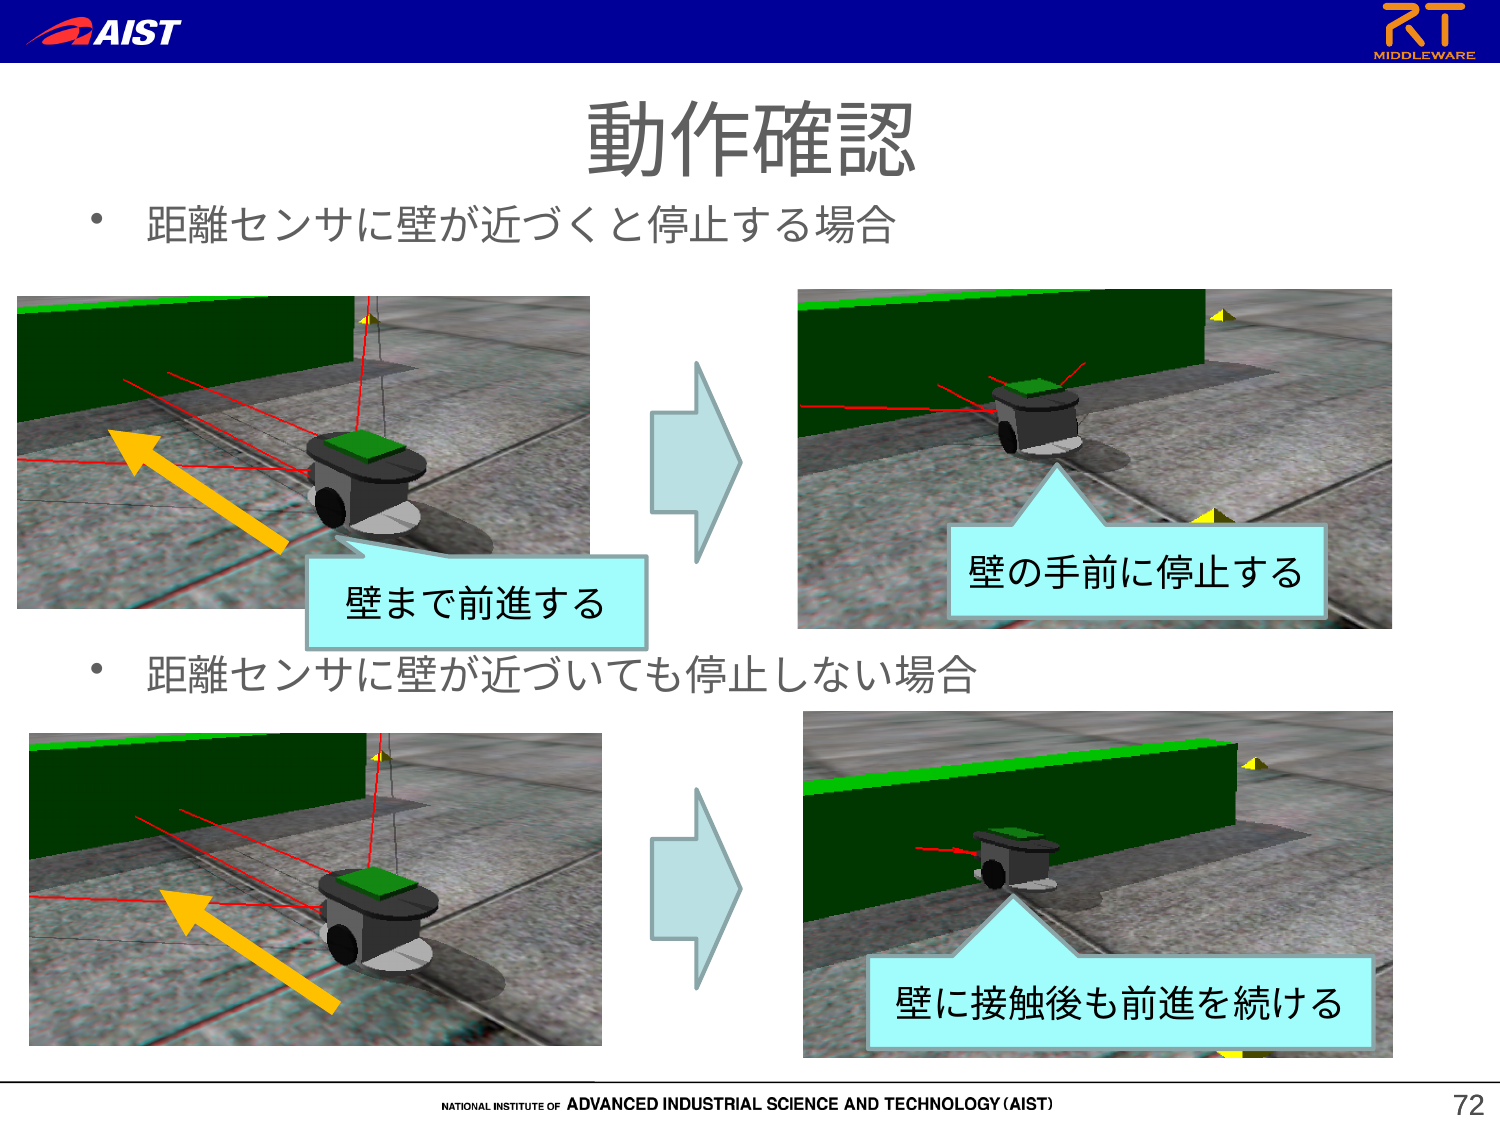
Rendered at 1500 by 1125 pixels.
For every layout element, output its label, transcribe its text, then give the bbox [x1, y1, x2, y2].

text_box 距離センサに壁が近づいても停止しない場合 [74, 650, 1407, 701]
title 動作確認 [29, 66, 1474, 208]
text_box [649, 360, 743, 565]
text_box 壁まで前進する [304, 554, 649, 652]
text_box 距離センサに壁が近づくと停止する場合 [74, 200, 1407, 251]
picture [0, 0, 1500, 63]
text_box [159, 889, 337, 1009]
picture [442, 1097, 1052, 1110]
picture [17, 296, 590, 609]
text_box [649, 787, 743, 991]
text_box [107, 429, 286, 549]
text_box 72 [1149, 1078, 1500, 1125]
picture [803, 711, 1393, 1058]
picture [29, 733, 602, 1046]
picture [797, 289, 1393, 629]
